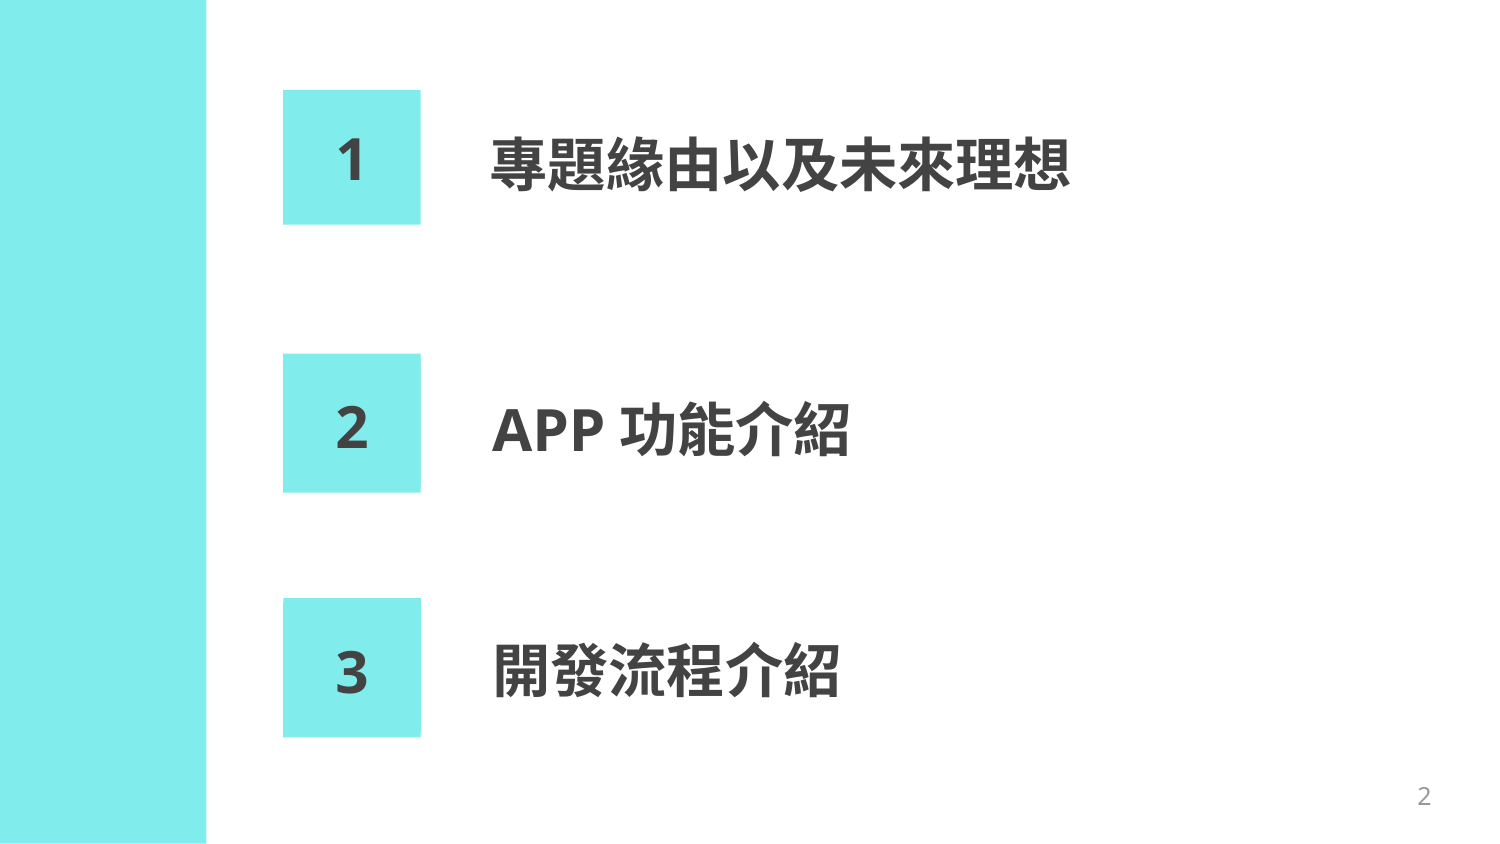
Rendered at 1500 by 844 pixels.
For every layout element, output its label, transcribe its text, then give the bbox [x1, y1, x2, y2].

title 開發流程介紹 [477, 606, 1349, 719]
text_box 3 [283, 602, 421, 738]
text_box [283, 598, 421, 602]
text_box 2 [283, 358, 421, 493]
title APP功能介紹 [477, 365, 1349, 478]
text_box [283, 353, 421, 358]
slide_number 2 [1402, 764, 1493, 830]
title 1 [283, 90, 421, 225]
title 專題緣由以及未來理想 [474, 114, 1403, 214]
